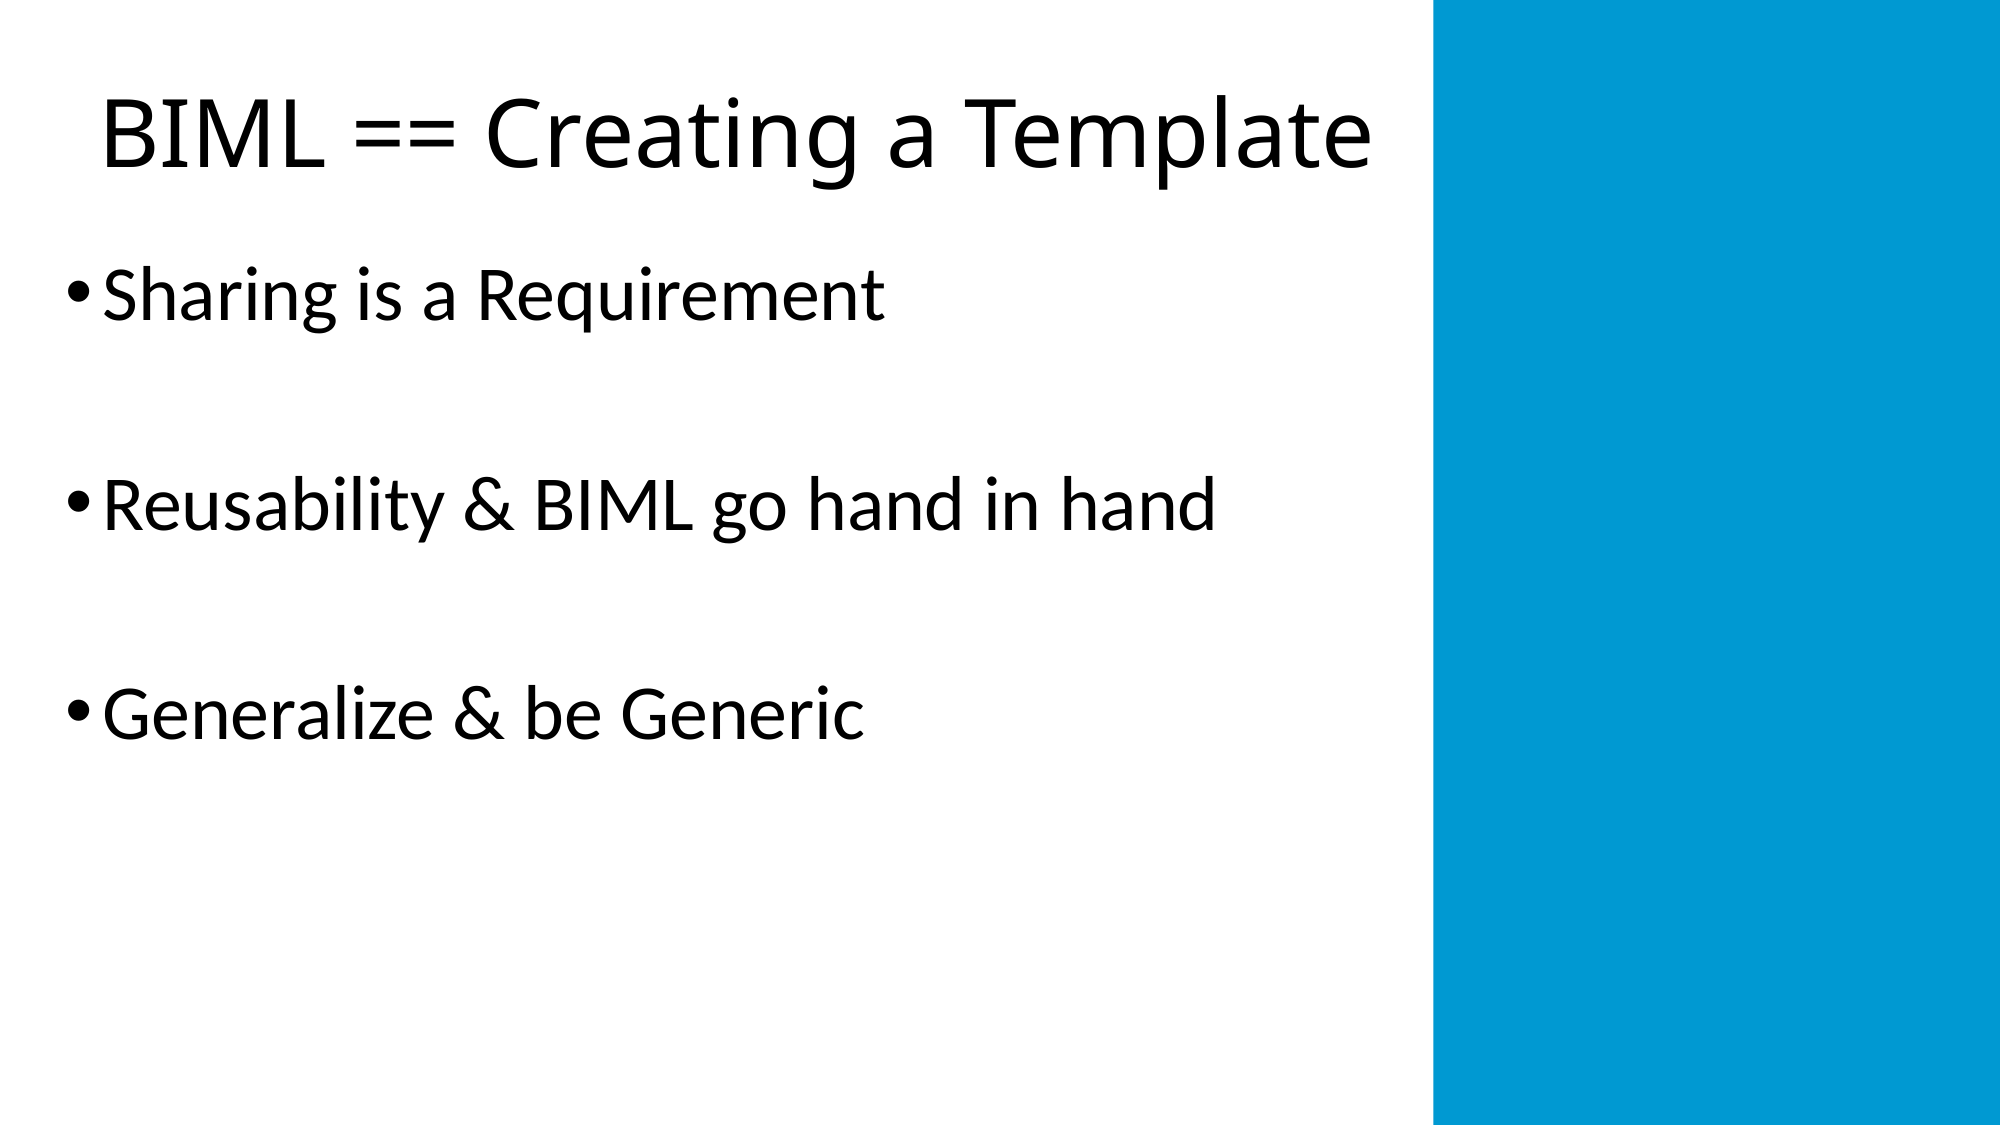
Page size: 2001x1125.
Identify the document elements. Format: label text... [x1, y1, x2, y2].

title BIML == Creating a Template [83, 28, 1400, 245]
text_box [1432, 0, 2000, 1125]
list Sharing is a Requirement Reusability & BIML go hand in hand Generalize & be Generic [50, 245, 1400, 1050]
